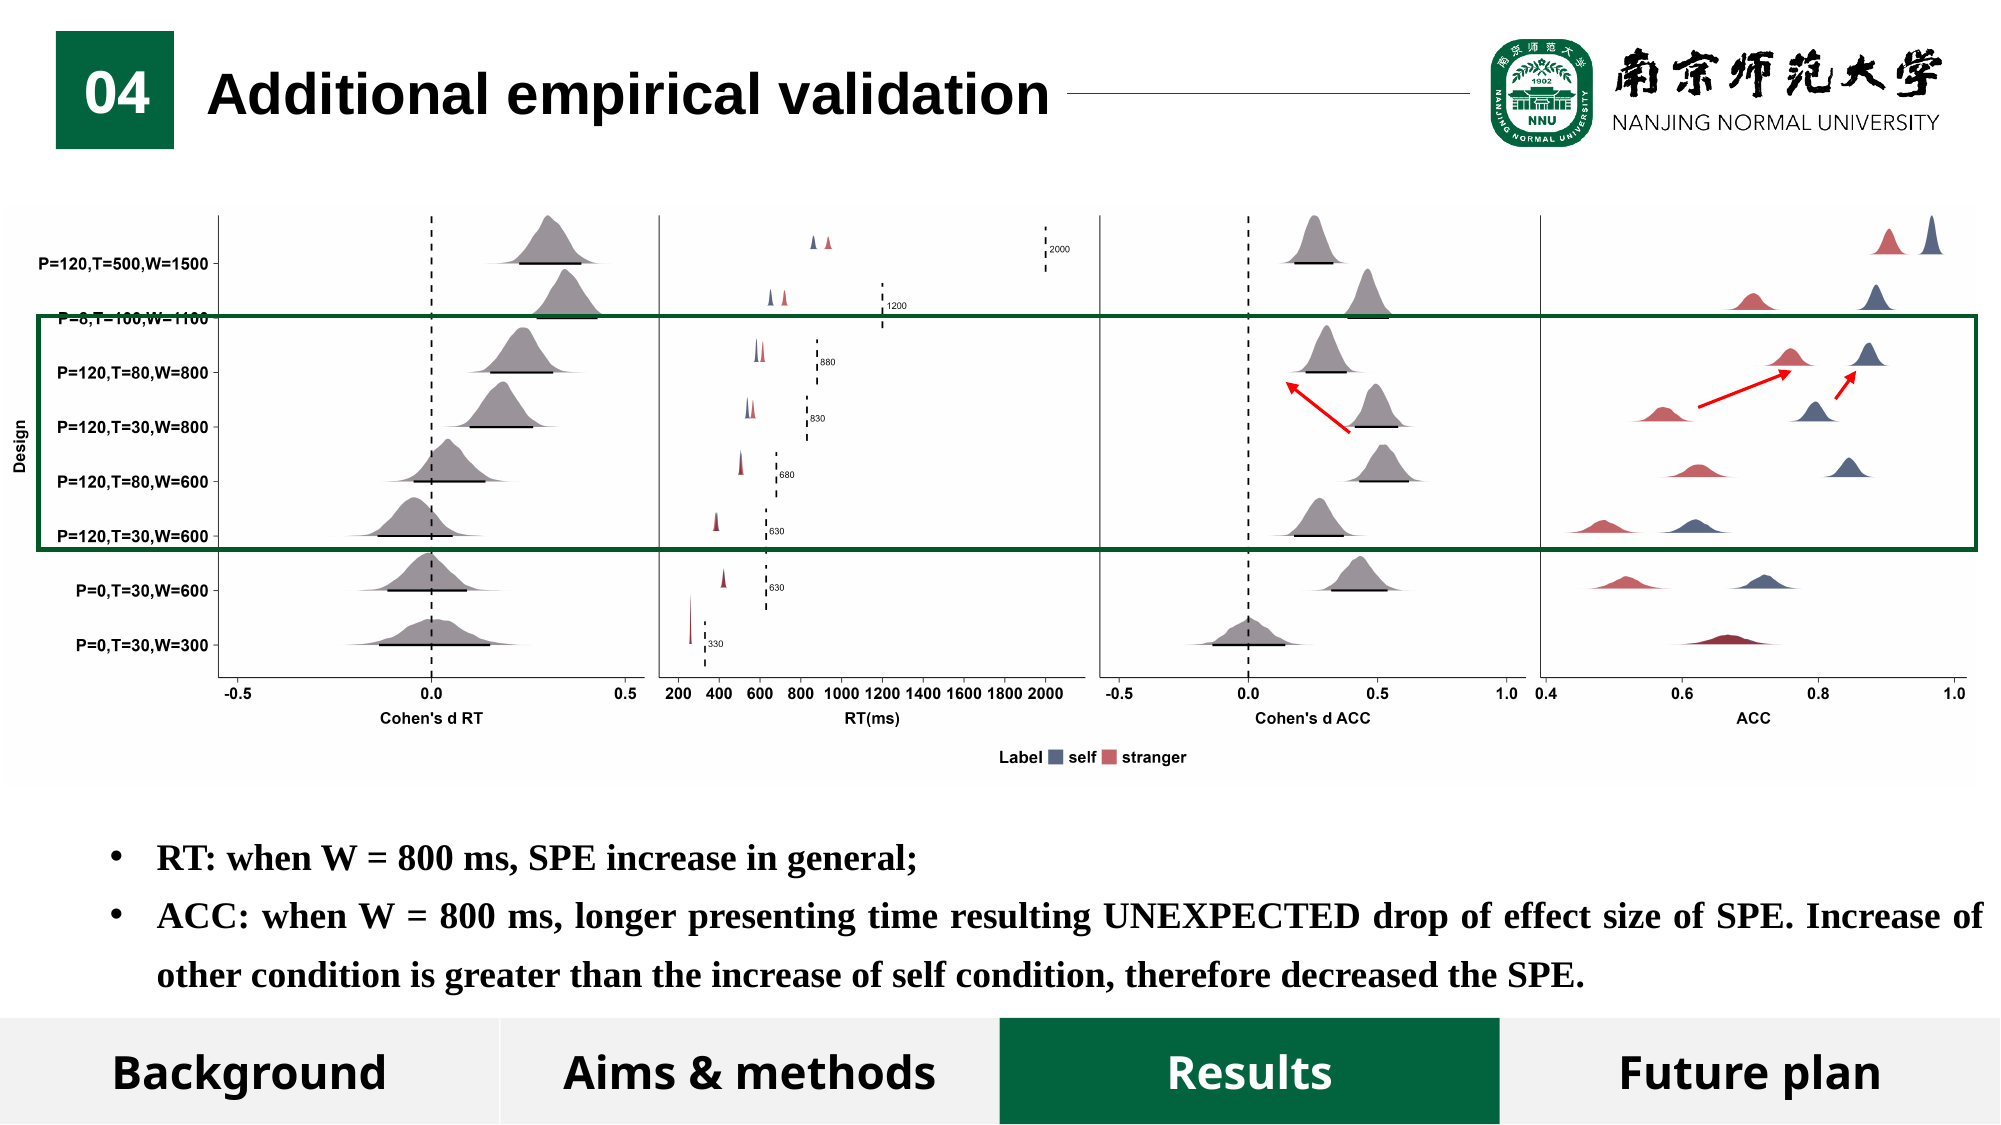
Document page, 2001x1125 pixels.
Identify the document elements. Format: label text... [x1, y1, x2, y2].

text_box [1285, 381, 1350, 433]
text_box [0, 1017, 2000, 1125]
text_box Additional empirical validation [191, 48, 1067, 134]
text_box 04 [58, 47, 177, 132]
picture [4, 0, 2001, 787]
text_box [1835, 370, 1857, 400]
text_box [1698, 370, 1792, 408]
text_box RT: when W = 800 ms, SPE increase in general; ACC: when W = 800 ms, longer presenting time resulting UNEXPECTED drop of effect size of SPE. Increase of other condition is greater than the increase of self condition, therefore decreased the SPE. [94, 811, 2000, 1002]
